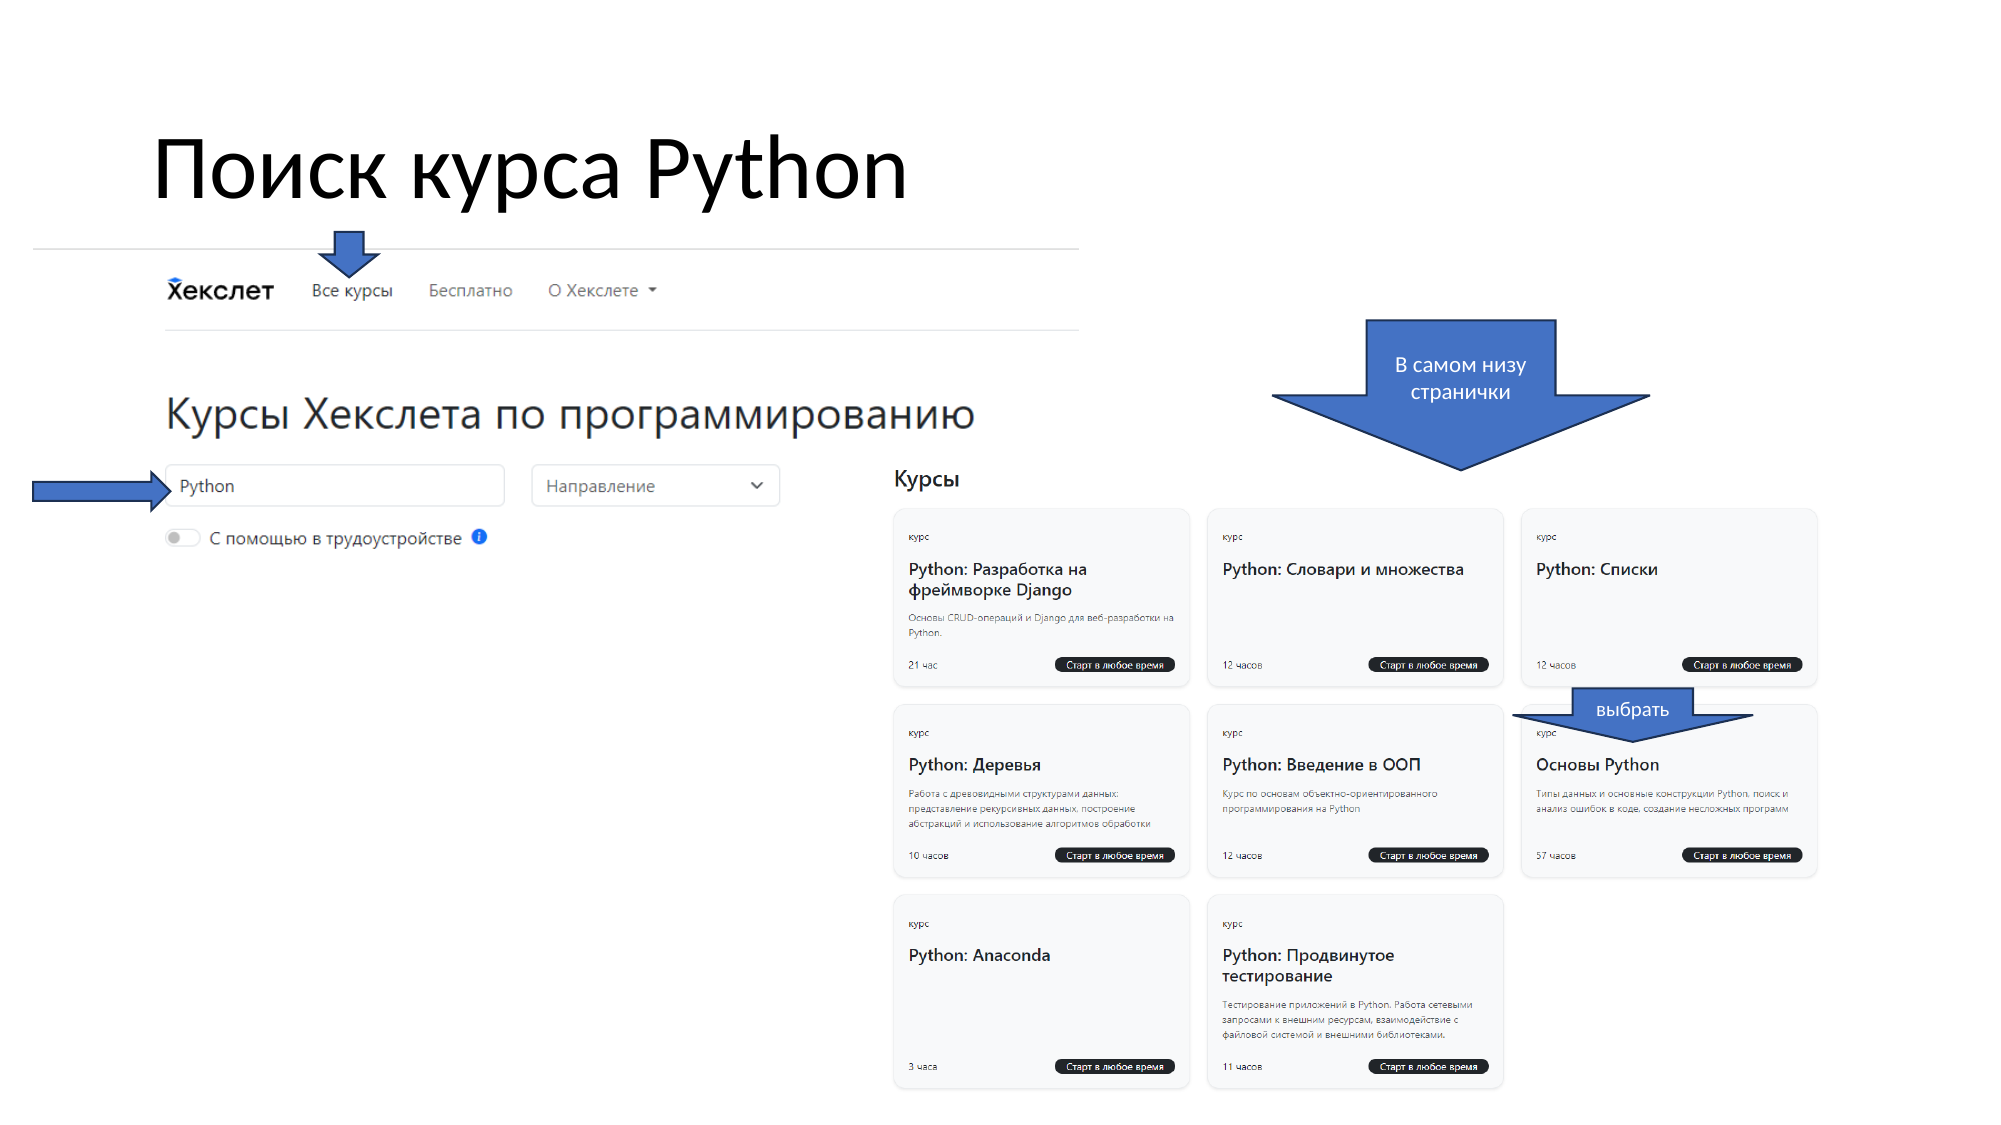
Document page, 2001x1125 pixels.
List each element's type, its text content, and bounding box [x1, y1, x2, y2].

text_box [334, 231, 364, 242]
text_box В самом низу странички [1272, 320, 1651, 442]
title Поиск курса Python [137, 59, 1863, 278]
picture [32, 243, 1917, 1104]
